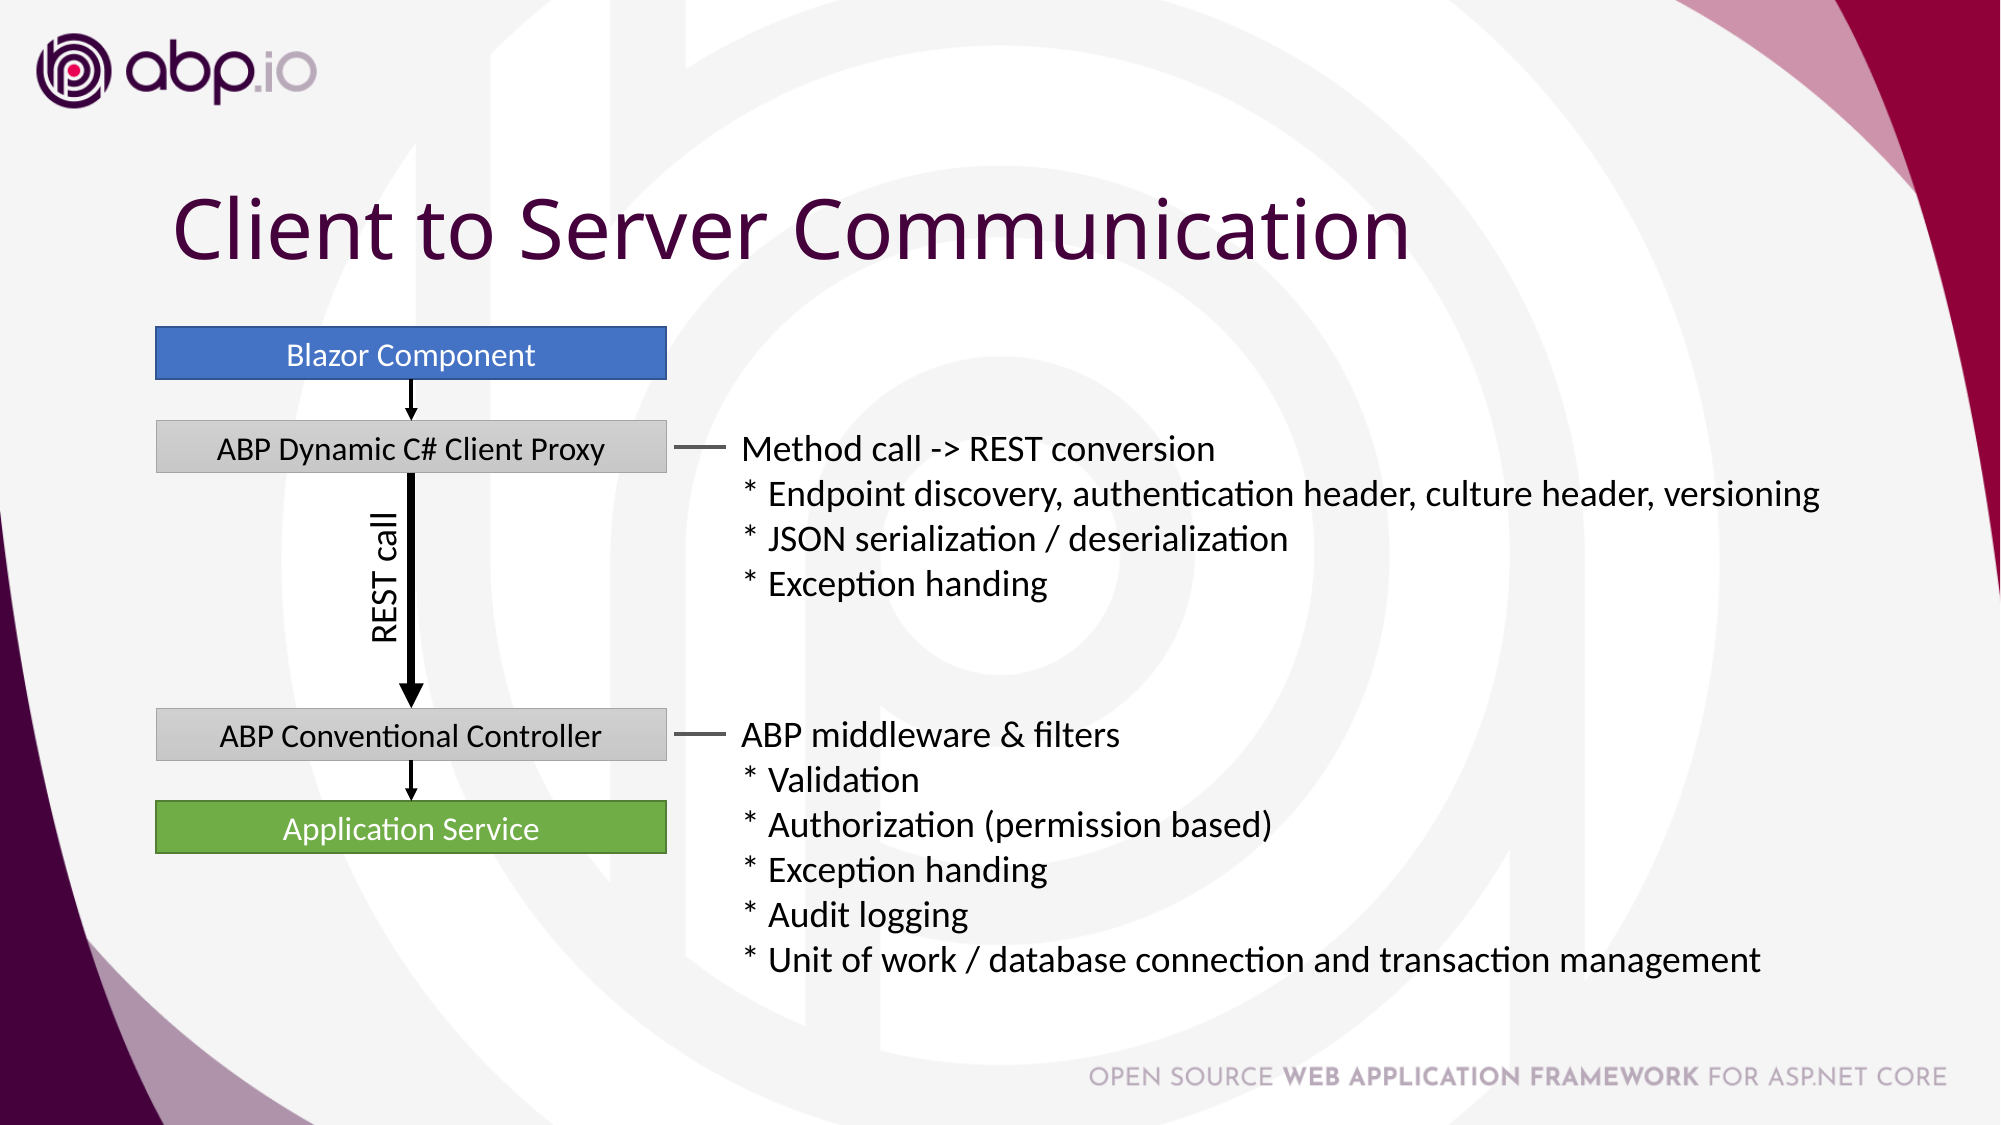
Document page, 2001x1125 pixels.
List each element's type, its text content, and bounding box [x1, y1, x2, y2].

text_box ABP Conventional Controller [156, 708, 667, 761]
text_box Blazor Component [155, 326, 667, 380]
text_box Method call -> REST conversion * Endpoint discovery, authentication header, culture header, versioning * JSON serialization / deserialization * Exception handing [726, 416, 1912, 612]
text_box REST call [351, 497, 411, 660]
text_box ABP Dynamic C# Client Proxy [156, 420, 667, 473]
text_box Application Service [155, 800, 667, 854]
picture [0, 0, 2001, 1125]
text_box ABP middleware & filters * Validation * Authorization (permission based) * Exception handing * Audit logging * Unit of work / database connection and transaction management [726, 702, 1912, 988]
title Client to Server Communication [156, 145, 1844, 321]
